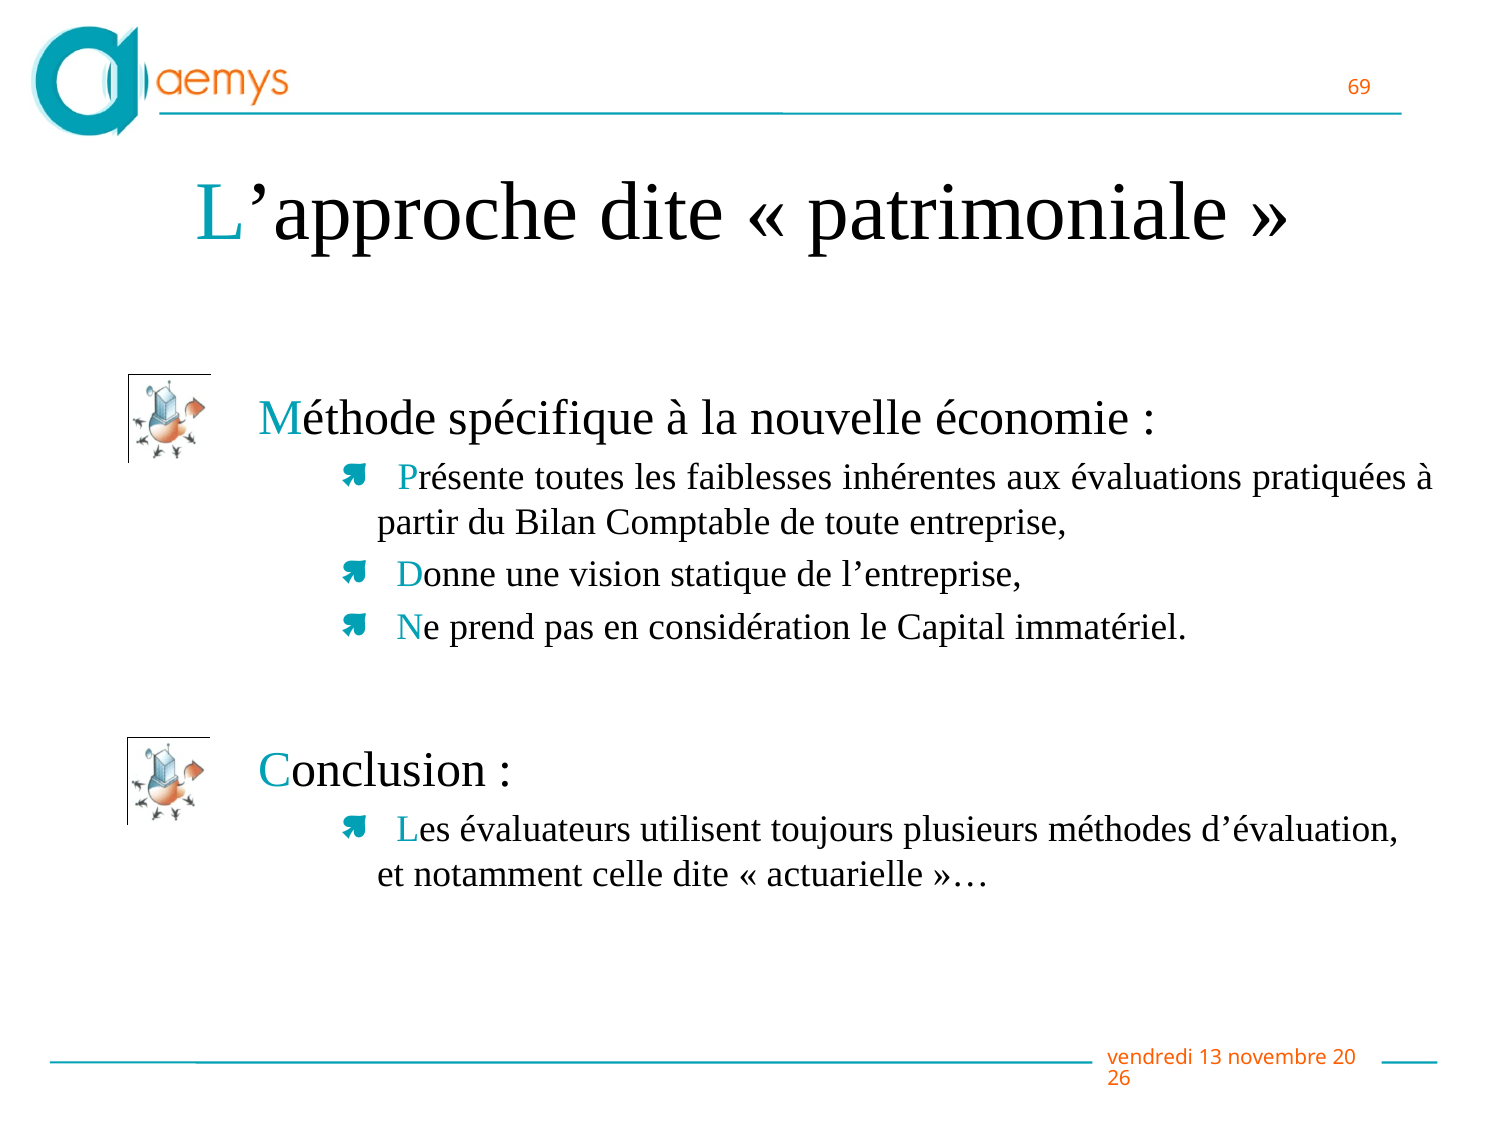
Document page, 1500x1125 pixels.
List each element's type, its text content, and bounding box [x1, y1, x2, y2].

picture [126, 737, 210, 826]
picture [29, 24, 290, 138]
text_box L’approche dite « patrimoniale » [50, 112, 1438, 300]
text_box Méthode spécifique à la nouvelle économie : Présente toutes les faiblesses inhérentes aux évaluations pratiquées à partir du Bilan Comptable de toute entreprise, Donne une vision statique de l’entreprise, Ne prend pas en considération le Capital immatériel. Conclusion : Les évaluateurs utilisent toujours plusieurs méthodes d’évaluation, et notamment celle dite « actuarielle »… [174, 377, 1450, 950]
picture [128, 374, 211, 463]
